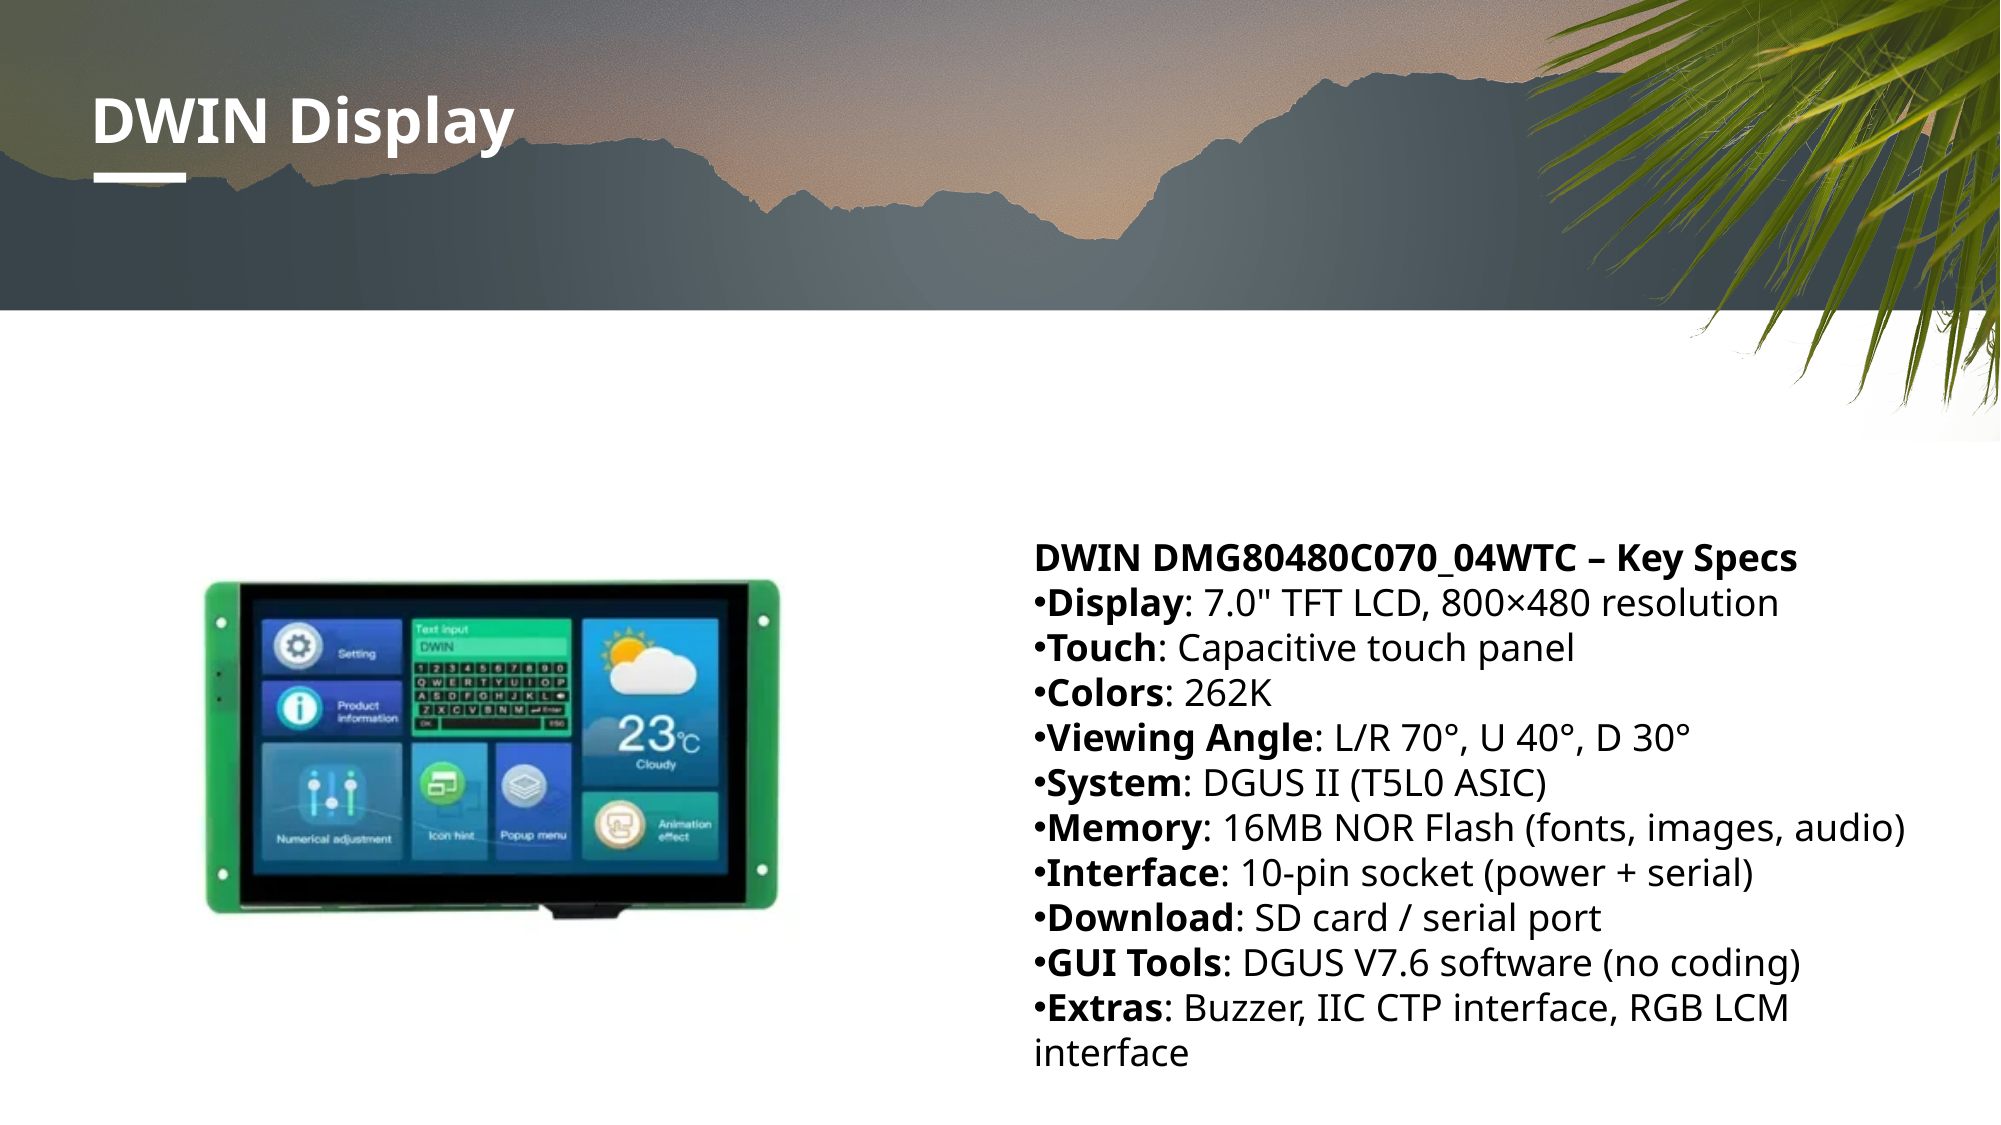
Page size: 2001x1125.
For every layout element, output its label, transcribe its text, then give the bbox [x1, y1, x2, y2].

title DWIN Display [75, 59, 1839, 188]
text_box DWIN DMG80480C070_04WTC – Key Specs Display: 7.0" TFT LCD, 800×480 resolution Touch: Capacitive touch panel Colors: 262K Viewing Angle: L/R 70°, U 40°, D 30° System: DGUS II (T5L0 ASIC) Memory: 16MB NOR Flash (fonts, images, audio) Interface: 10-pin socket (power + serial) Download: SD card / serial port GUI Tools: DGUS V7.6 software (no coding) Extras: Buzzer, IIC CTP interface, RGB LCM interface [1018, 526, 1939, 1082]
picture [0, 0, 2000, 460]
picture [61, 449, 915, 1112]
